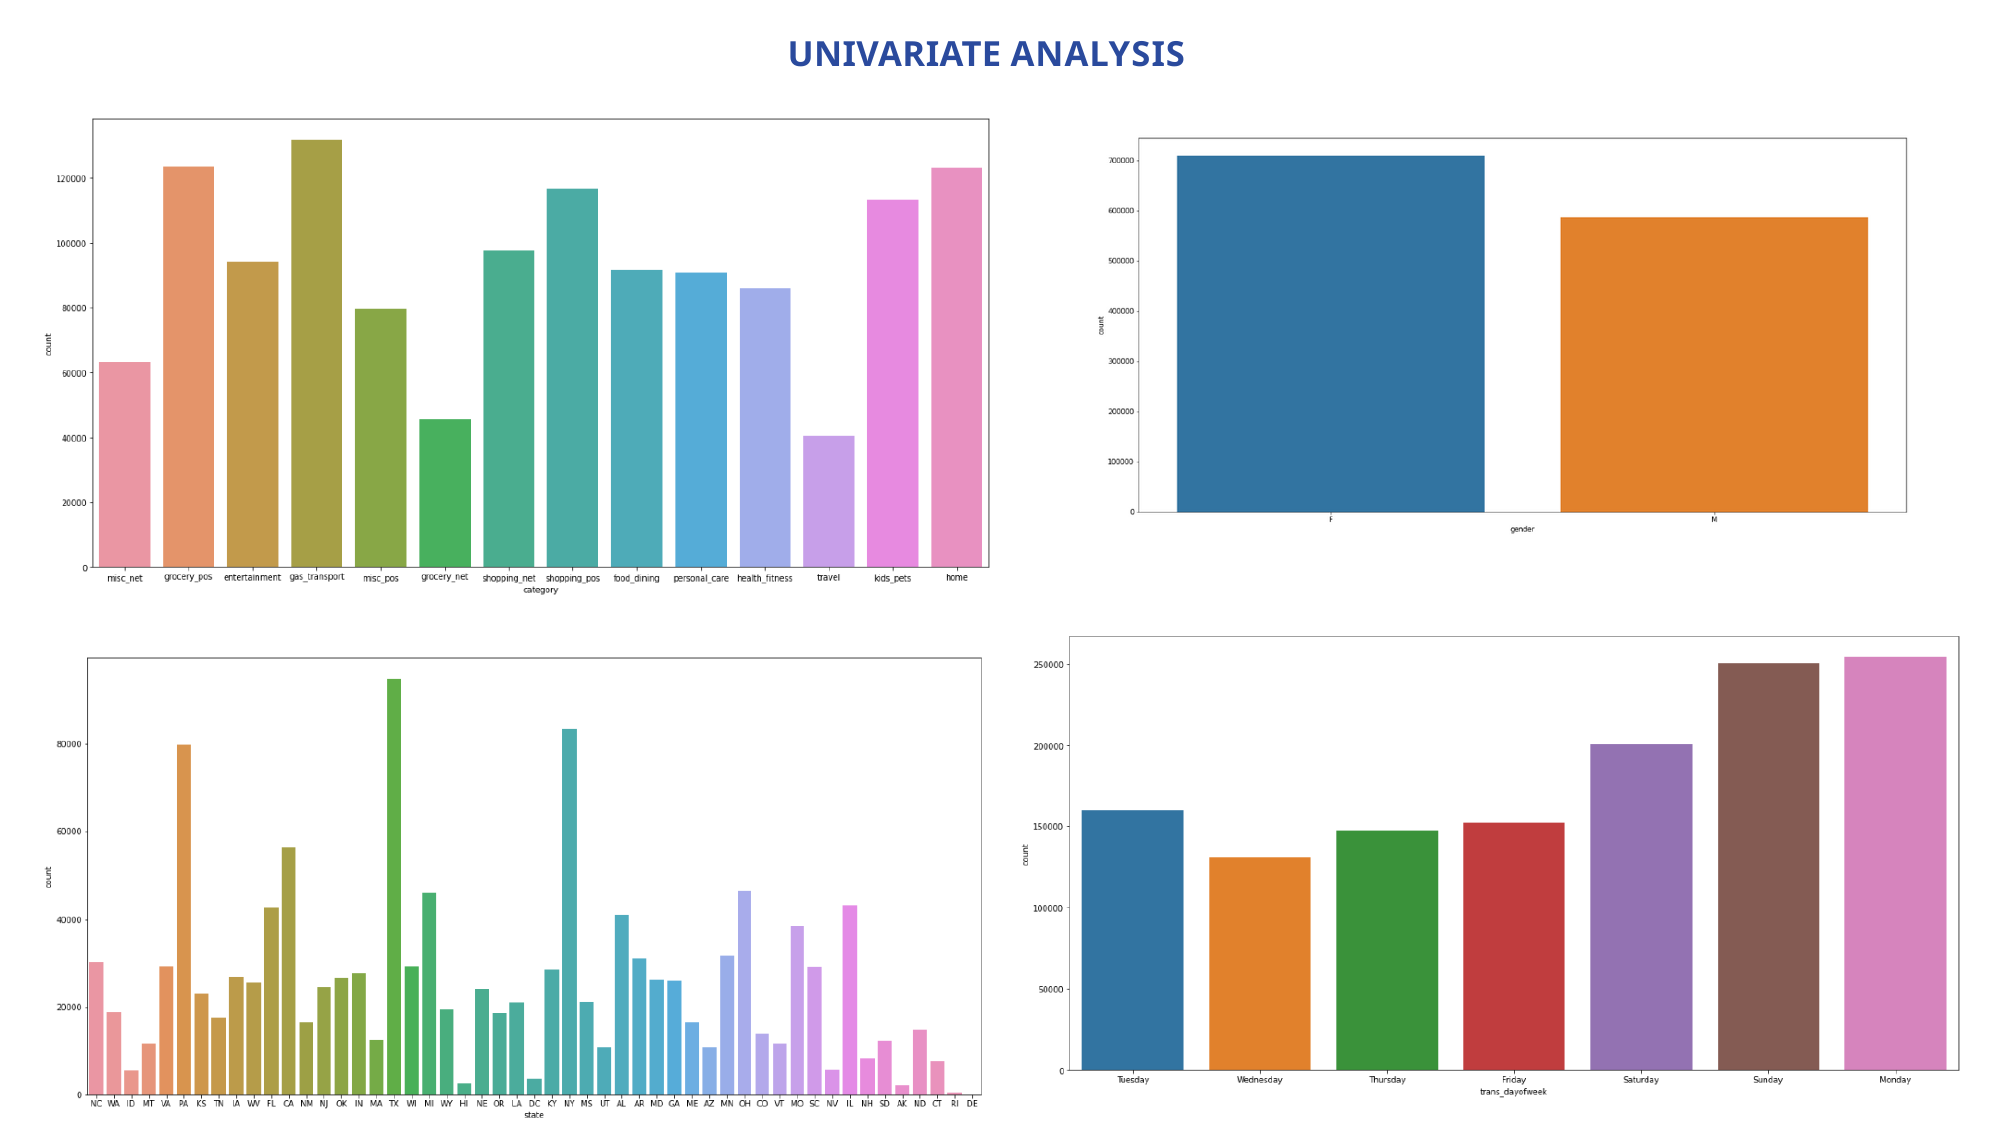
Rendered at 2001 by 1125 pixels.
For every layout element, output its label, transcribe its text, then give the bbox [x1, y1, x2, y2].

picture [1010, 624, 1974, 1100]
picture [1084, 112, 1926, 535]
text_box UNIVARIATE ANALYSIS [786, 30, 1214, 73]
picture [44, 657, 982, 1119]
picture [32, 89, 1011, 607]
